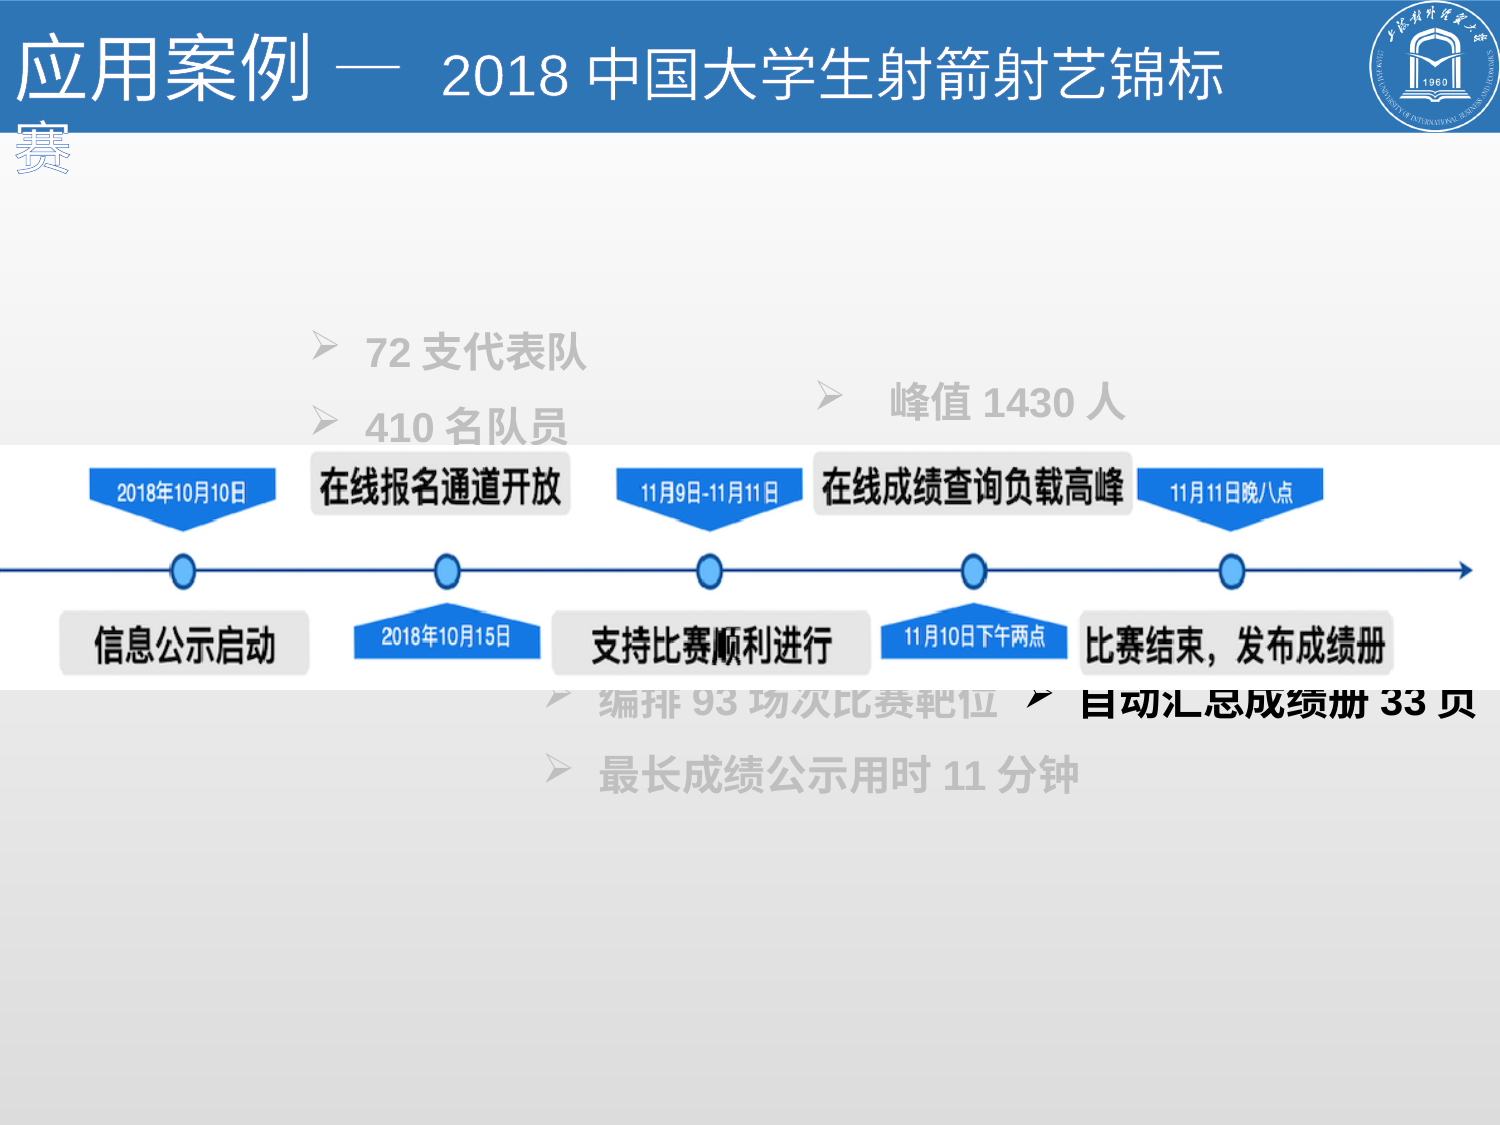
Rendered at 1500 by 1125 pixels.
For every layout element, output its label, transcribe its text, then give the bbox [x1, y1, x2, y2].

picture [1368, 0, 1500, 133]
text_box [0, 0, 1368, 133]
text_box 应用案例 — 2018中国大学生射箭射艺锦标赛 [0, 13, 1279, 189]
picture [0, 445, 1500, 690]
text_box 72支代表队 410名队员 [247, 292, 628, 445]
text_box 峰值1430人 [751, 293, 1188, 445]
text_box 自动汇总成绩册33页 [996, 690, 1500, 731]
text_box 编排93场次比赛靶位 最长成绩公示用时11分钟 [480, 690, 1114, 956]
